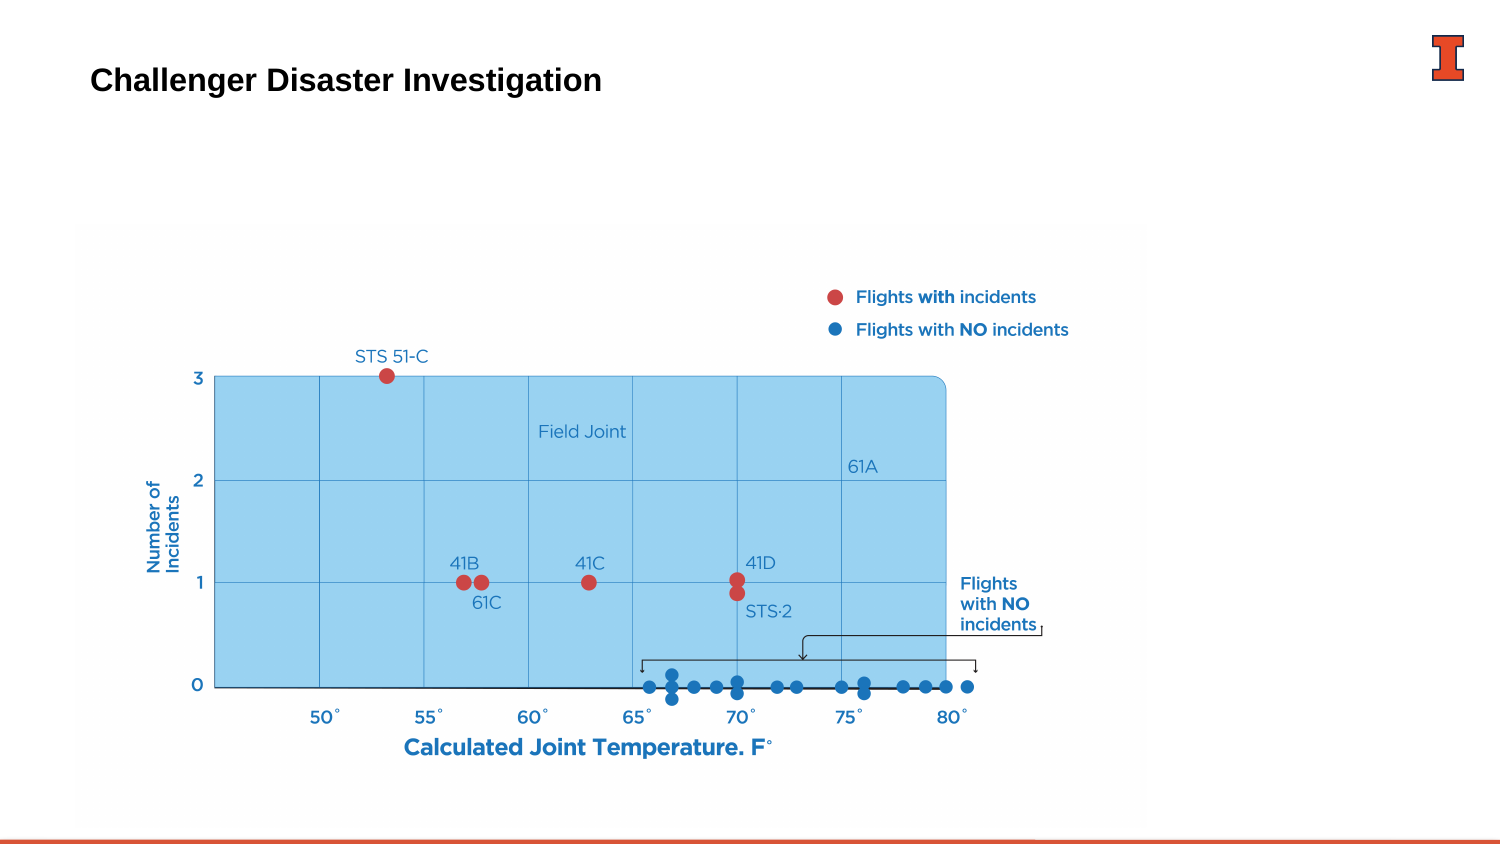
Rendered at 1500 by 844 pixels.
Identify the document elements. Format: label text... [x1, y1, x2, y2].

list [74, 224, 1147, 828]
picture [1432, 35, 1464, 81]
title Challenger Disaster Investigation [75, 51, 1404, 160]
